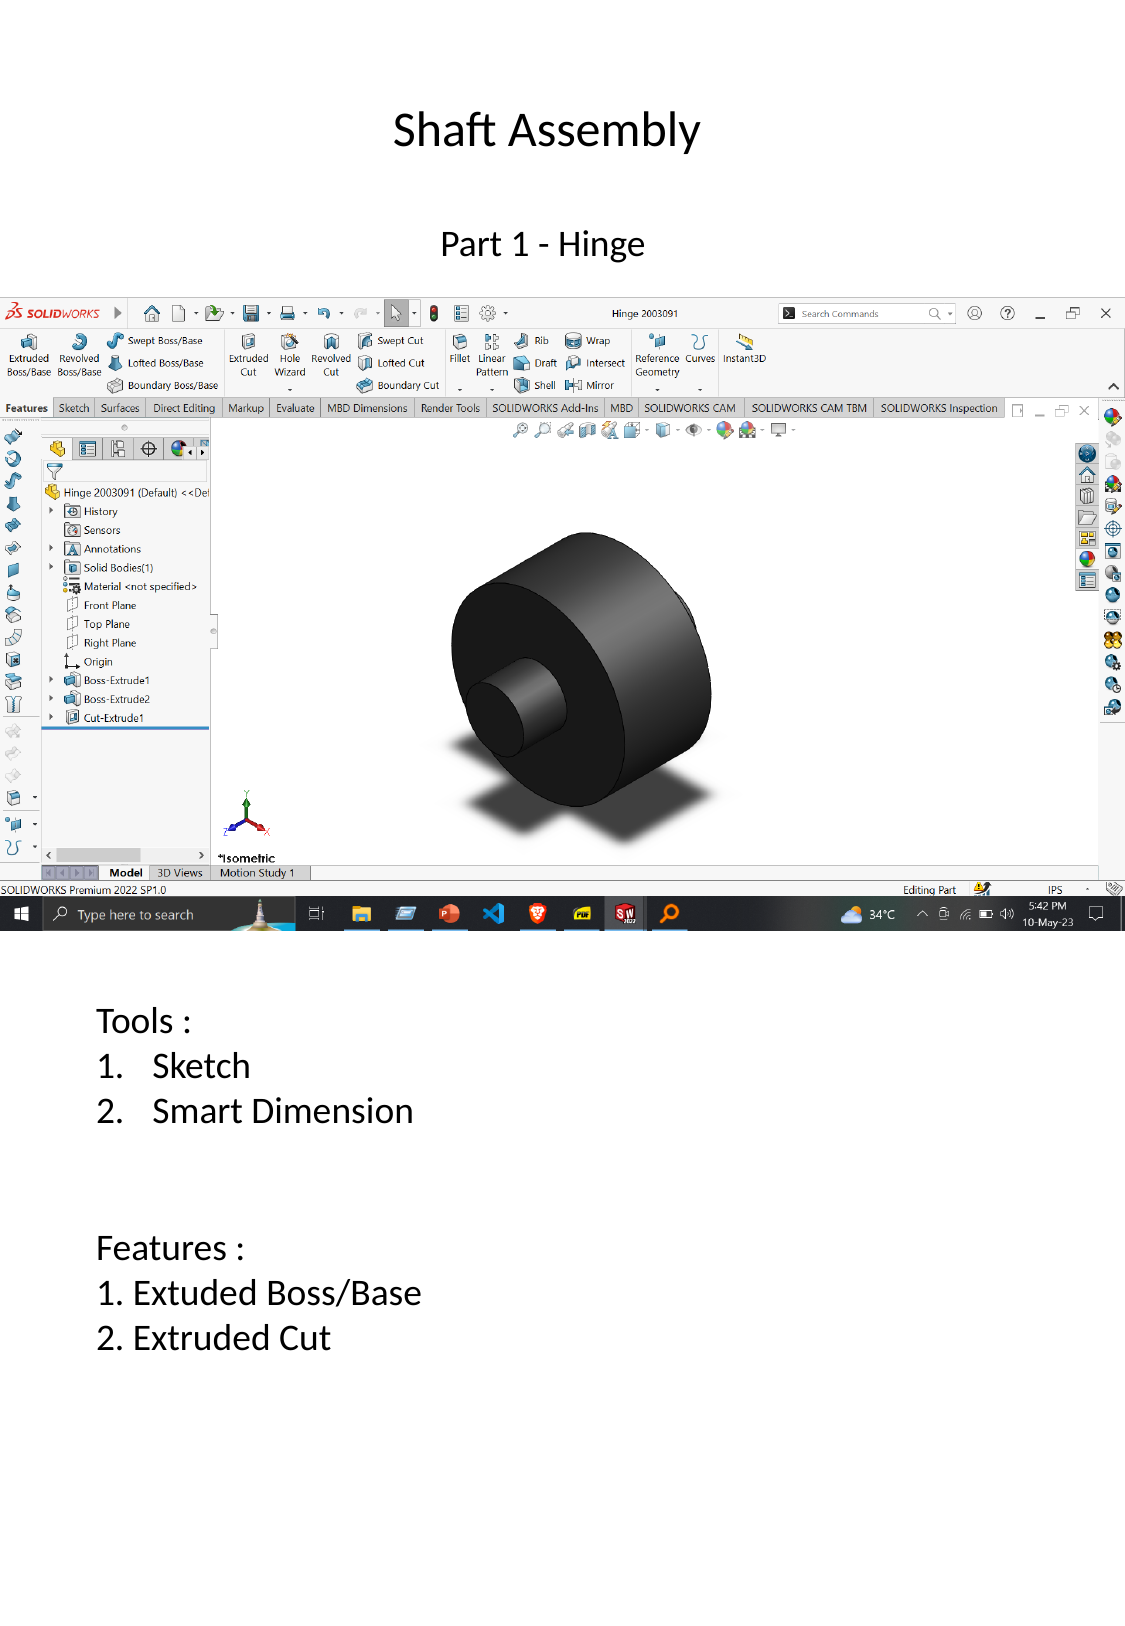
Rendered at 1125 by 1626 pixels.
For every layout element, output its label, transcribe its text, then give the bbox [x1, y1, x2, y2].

text_box Tools : Sketch Smart Dimension [81, 988, 1006, 1139]
text_box Shaft Assembly [378, 88, 770, 164]
text_box Features : 1. Extuded Boss/Base 2. Extruded Cut [81, 1215, 1006, 1366]
text_box Part 1 - Hinge [425, 211, 661, 272]
picture [0, 297, 1125, 931]
